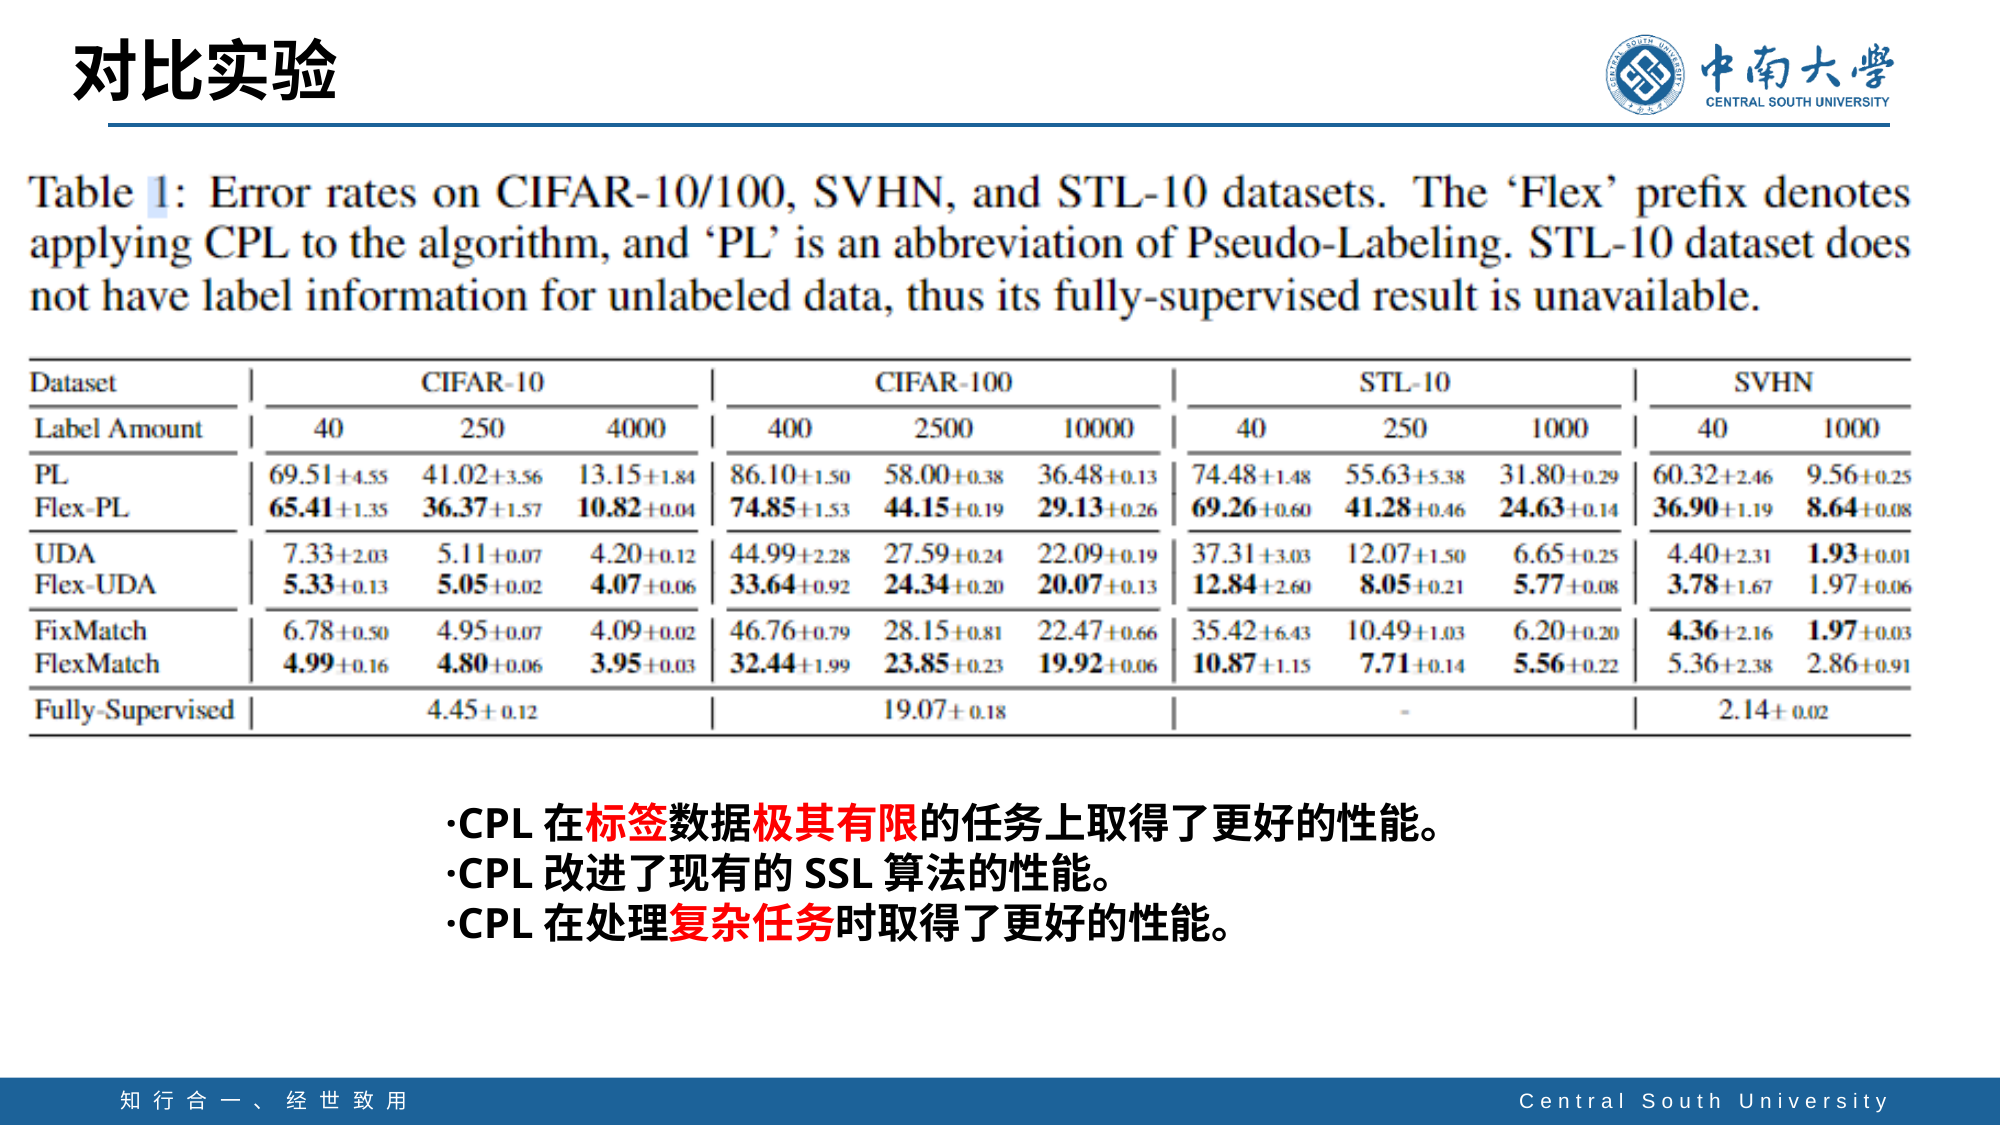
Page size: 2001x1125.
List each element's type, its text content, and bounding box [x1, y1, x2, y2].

picture [1595, 28, 1907, 121]
picture [10, 155, 1940, 759]
text_box [158, 0, 1050, 118]
text_box 对比实验 [71, 33, 964, 117]
text_box ·CPL在标签数据极其有限的任务上取得了更好的性能。 ·CPL改进了现有的SSL算法的性能。 ·CPL在处理复杂任务时取得了更好的性能。 [430, 789, 1465, 955]
text_box [0, 1077, 2000, 1125]
text_box Central South University [1504, 1080, 1902, 1120]
text_box 知行合一、经世致用 [105, 1080, 423, 1120]
